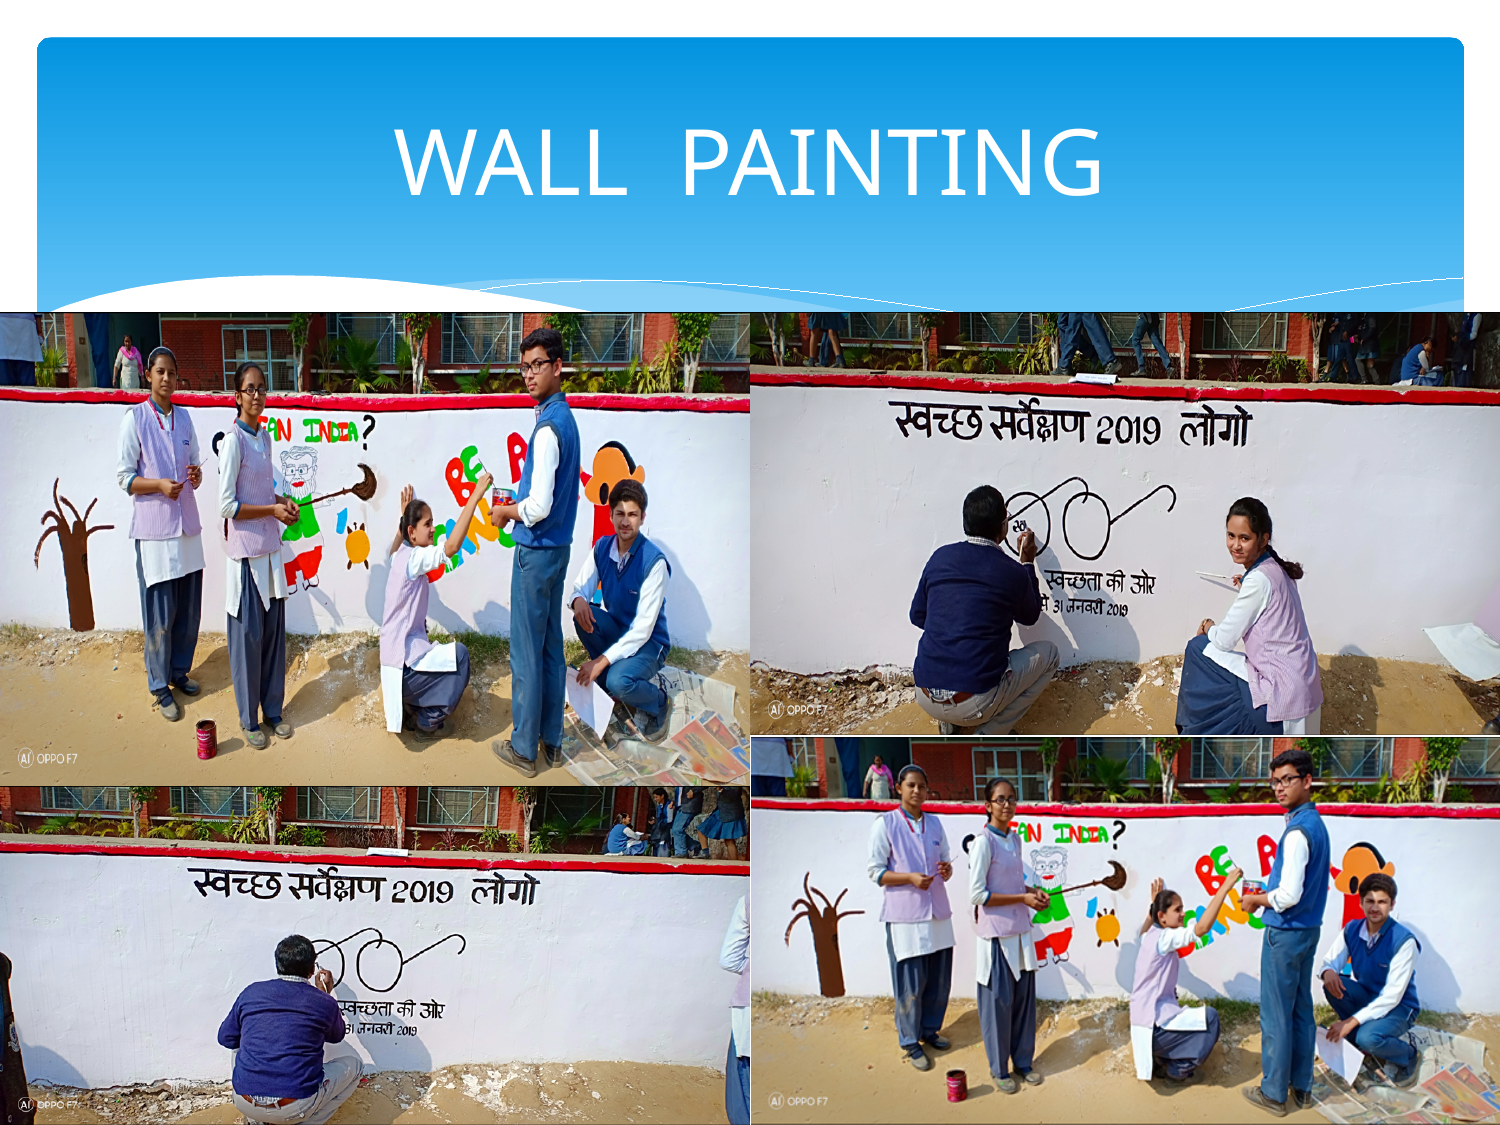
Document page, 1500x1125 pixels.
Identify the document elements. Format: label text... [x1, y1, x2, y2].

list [749, 312, 1500, 735]
title WALL PAINTING [75, 55, 1425, 261]
picture [0, 312, 1500, 1125]
